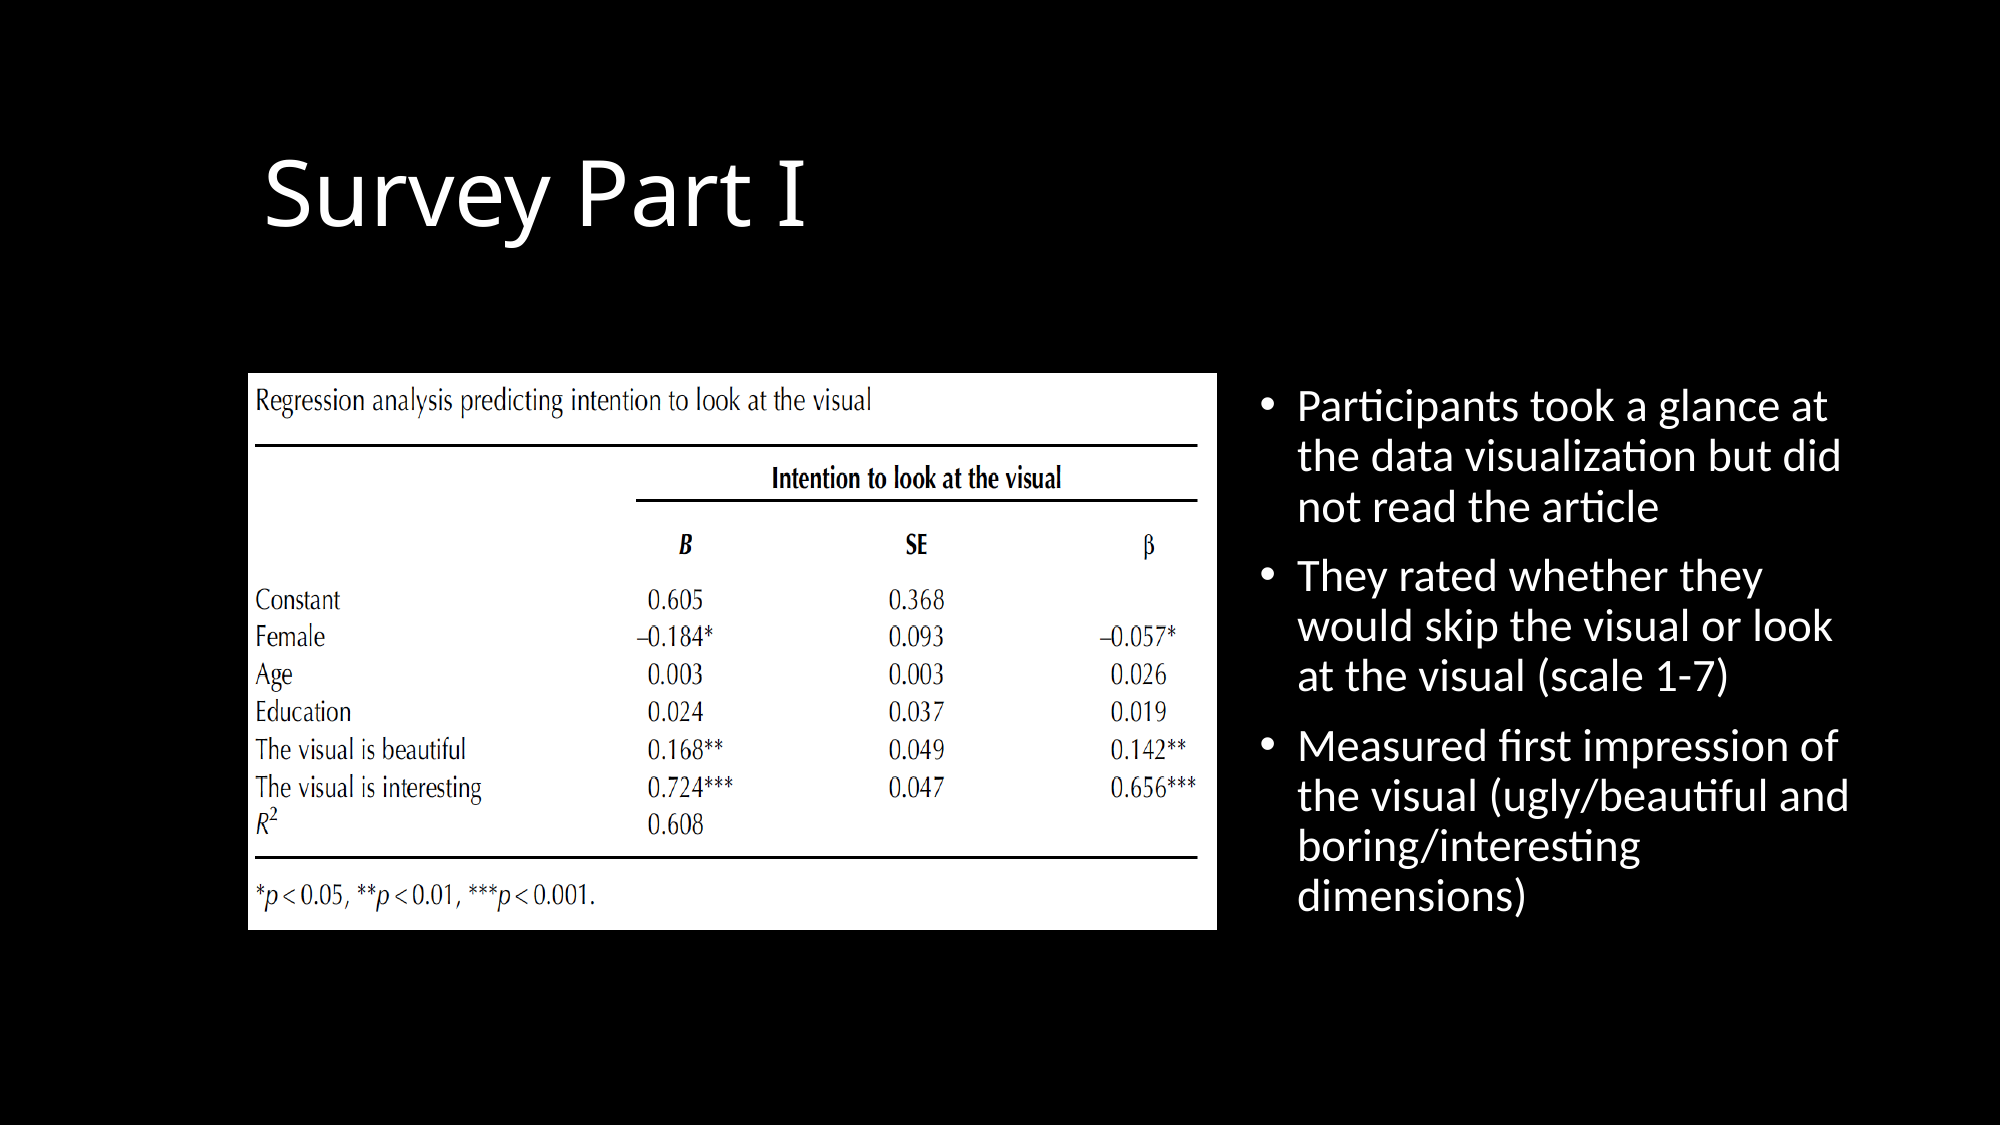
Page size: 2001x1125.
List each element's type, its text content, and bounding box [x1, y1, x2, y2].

title Survey Part I [248, 84, 1872, 254]
list Participants took a glance at the data visualization but did not read the article They rated whether they would skip the visual or look at the visual (scale 1-7) Measured first impression of the visual (ugly/beautiful and boring/interesting dimensions) [1244, 373, 1872, 930]
picture [248, 373, 1217, 930]
